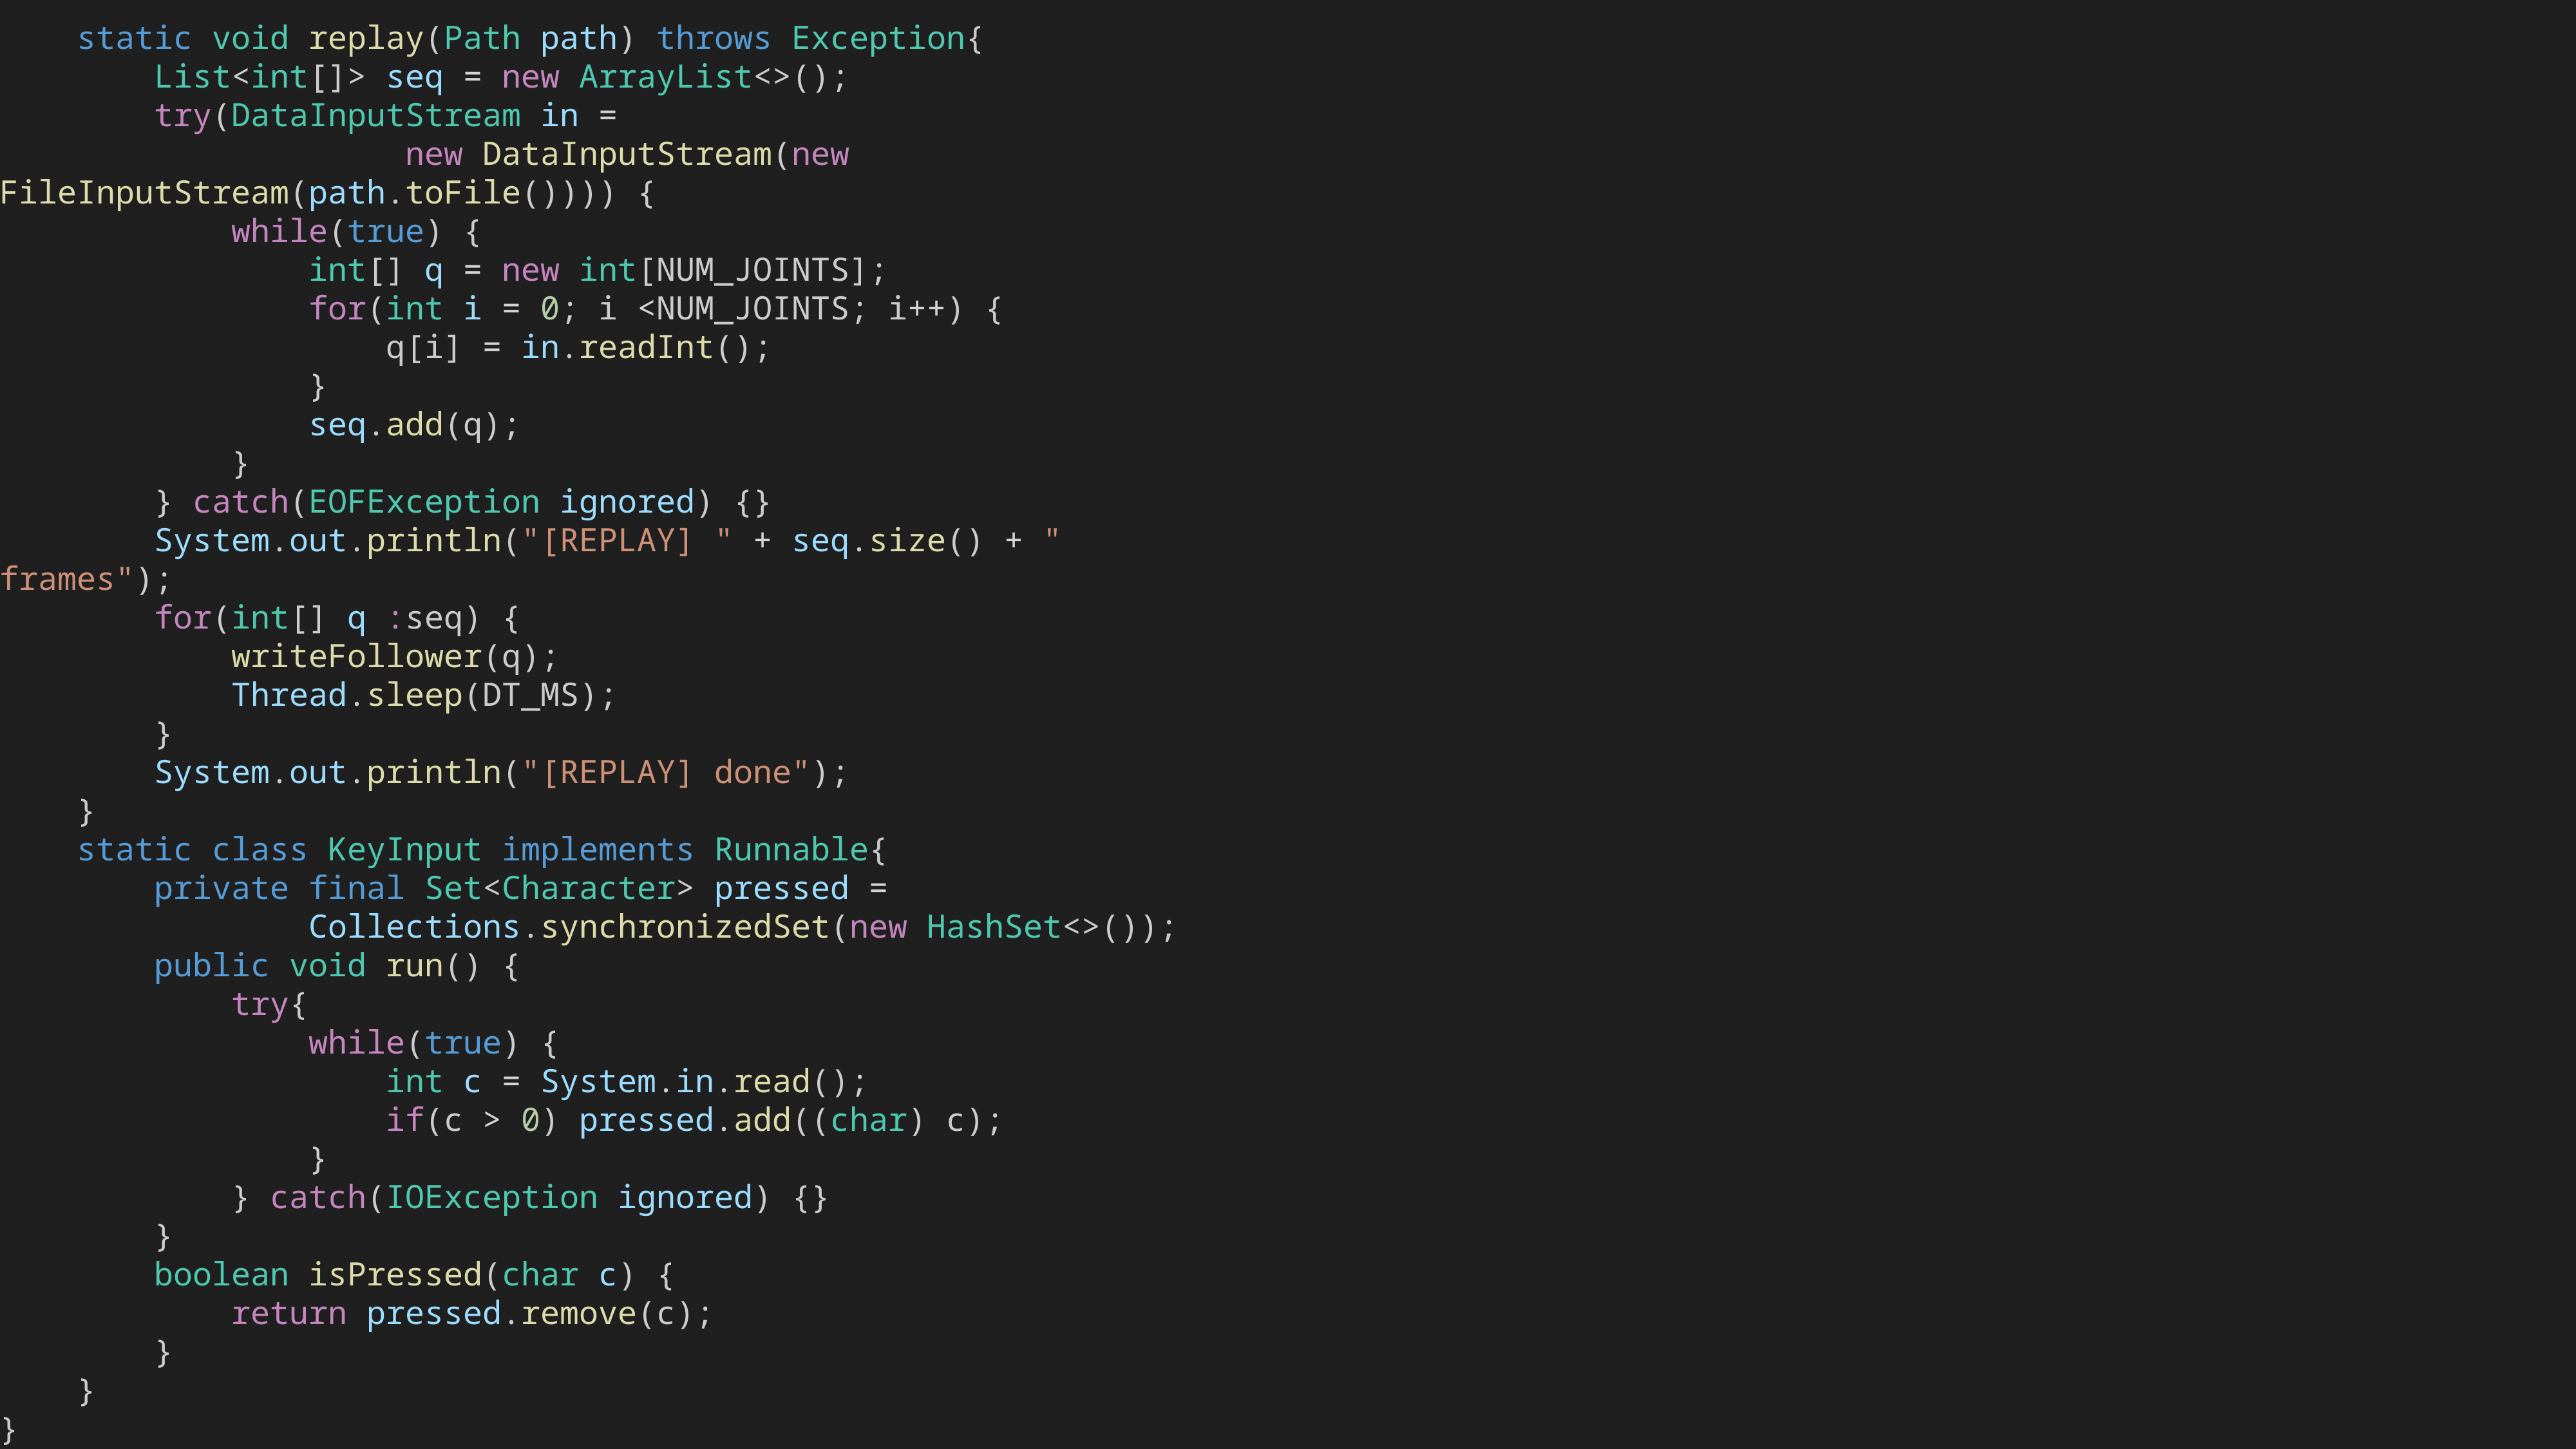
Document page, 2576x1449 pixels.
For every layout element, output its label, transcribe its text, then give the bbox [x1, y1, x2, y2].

text_box static void replay(Path path) throws Exception{ List<int[]> seq = new ArrayList<>(); try(DataInputStream in = new DataInputStream(new FileInputStream(path.toFile()))) { while(true) { int[] q = new int[NUM_JOINTS]; for(int i = 0; i <NUM_JOINTS; i++) { q[i] = in.readInt(); } seq.add(q); } } catch(EOFException ignored) {} System.out.println("[REPLAY] " + seq.size() + " frames"); for(int[] q :seq) { writeFollower(q); Thread.sleep(DT_MS); } System.out.println("[REPLAY] done"); } static class KeyInput implements Runnable{ private final Set<Character> pressed = Collections.synchronizedSet(new HashSet<>()); public void run() { try{ while(true) { int c = System.in.read(); if(c > 0) pressed.add((char) c); } } catch(IOException ignored) {} } boolean isPressed(char c) { return pressed.remove(c); } } } [0, 17, 1255, 1449]
